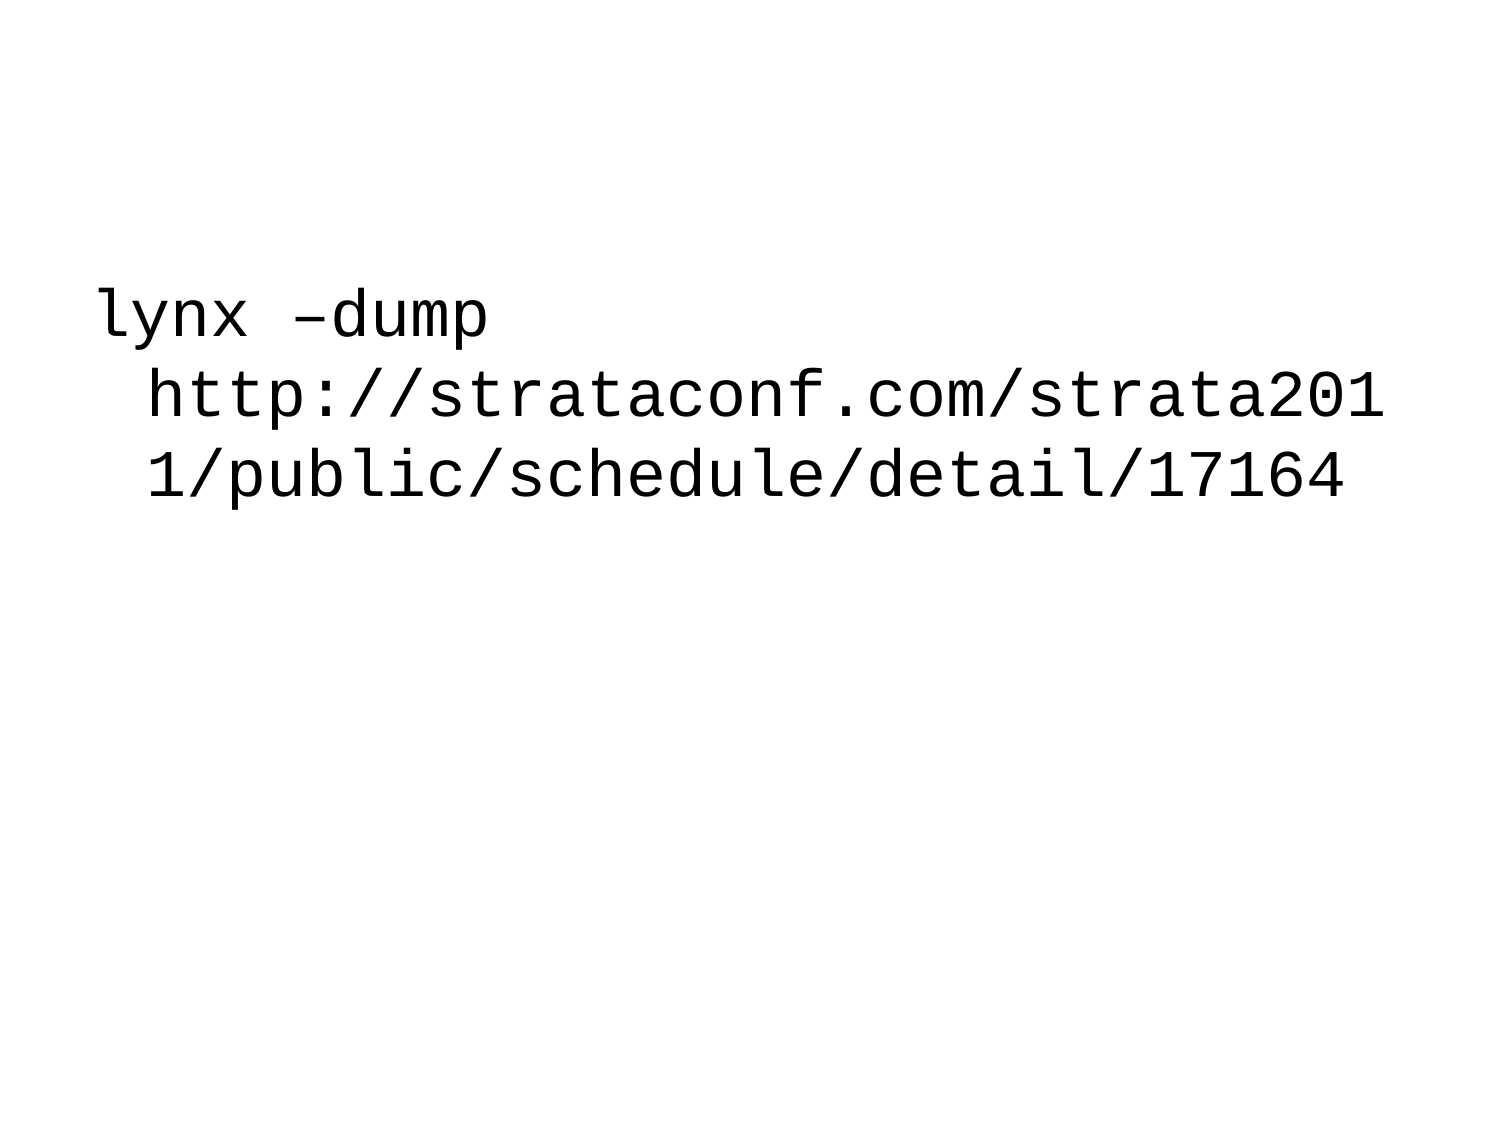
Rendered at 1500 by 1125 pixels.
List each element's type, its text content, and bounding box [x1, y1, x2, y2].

list lynx –dump http://strataconf.com/strata2011/public/schedule/detail/17164 [75, 262, 1425, 1005]
